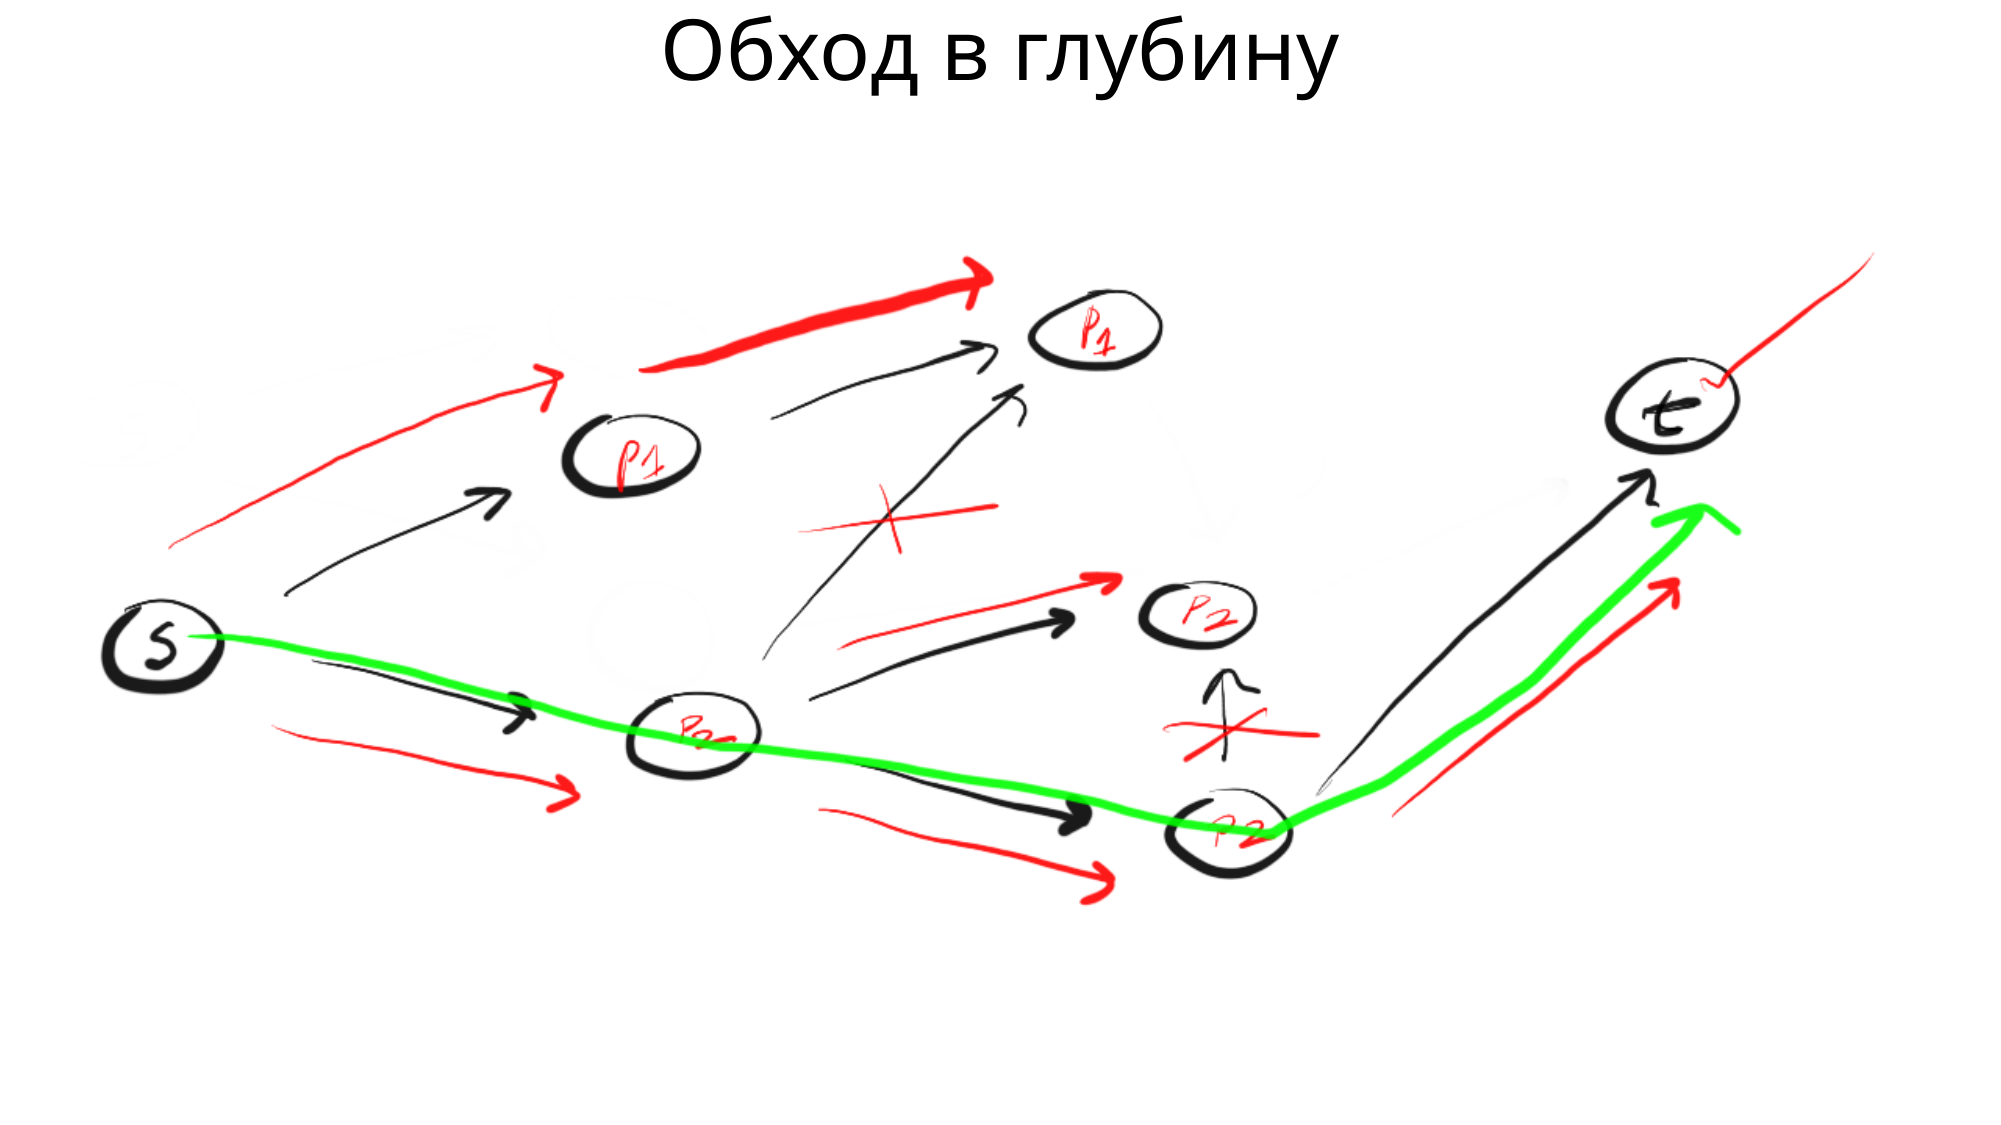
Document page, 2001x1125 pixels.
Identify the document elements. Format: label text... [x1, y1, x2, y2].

title Обход в глубину [0, 0, 2000, 107]
picture [81, 209, 1919, 916]
